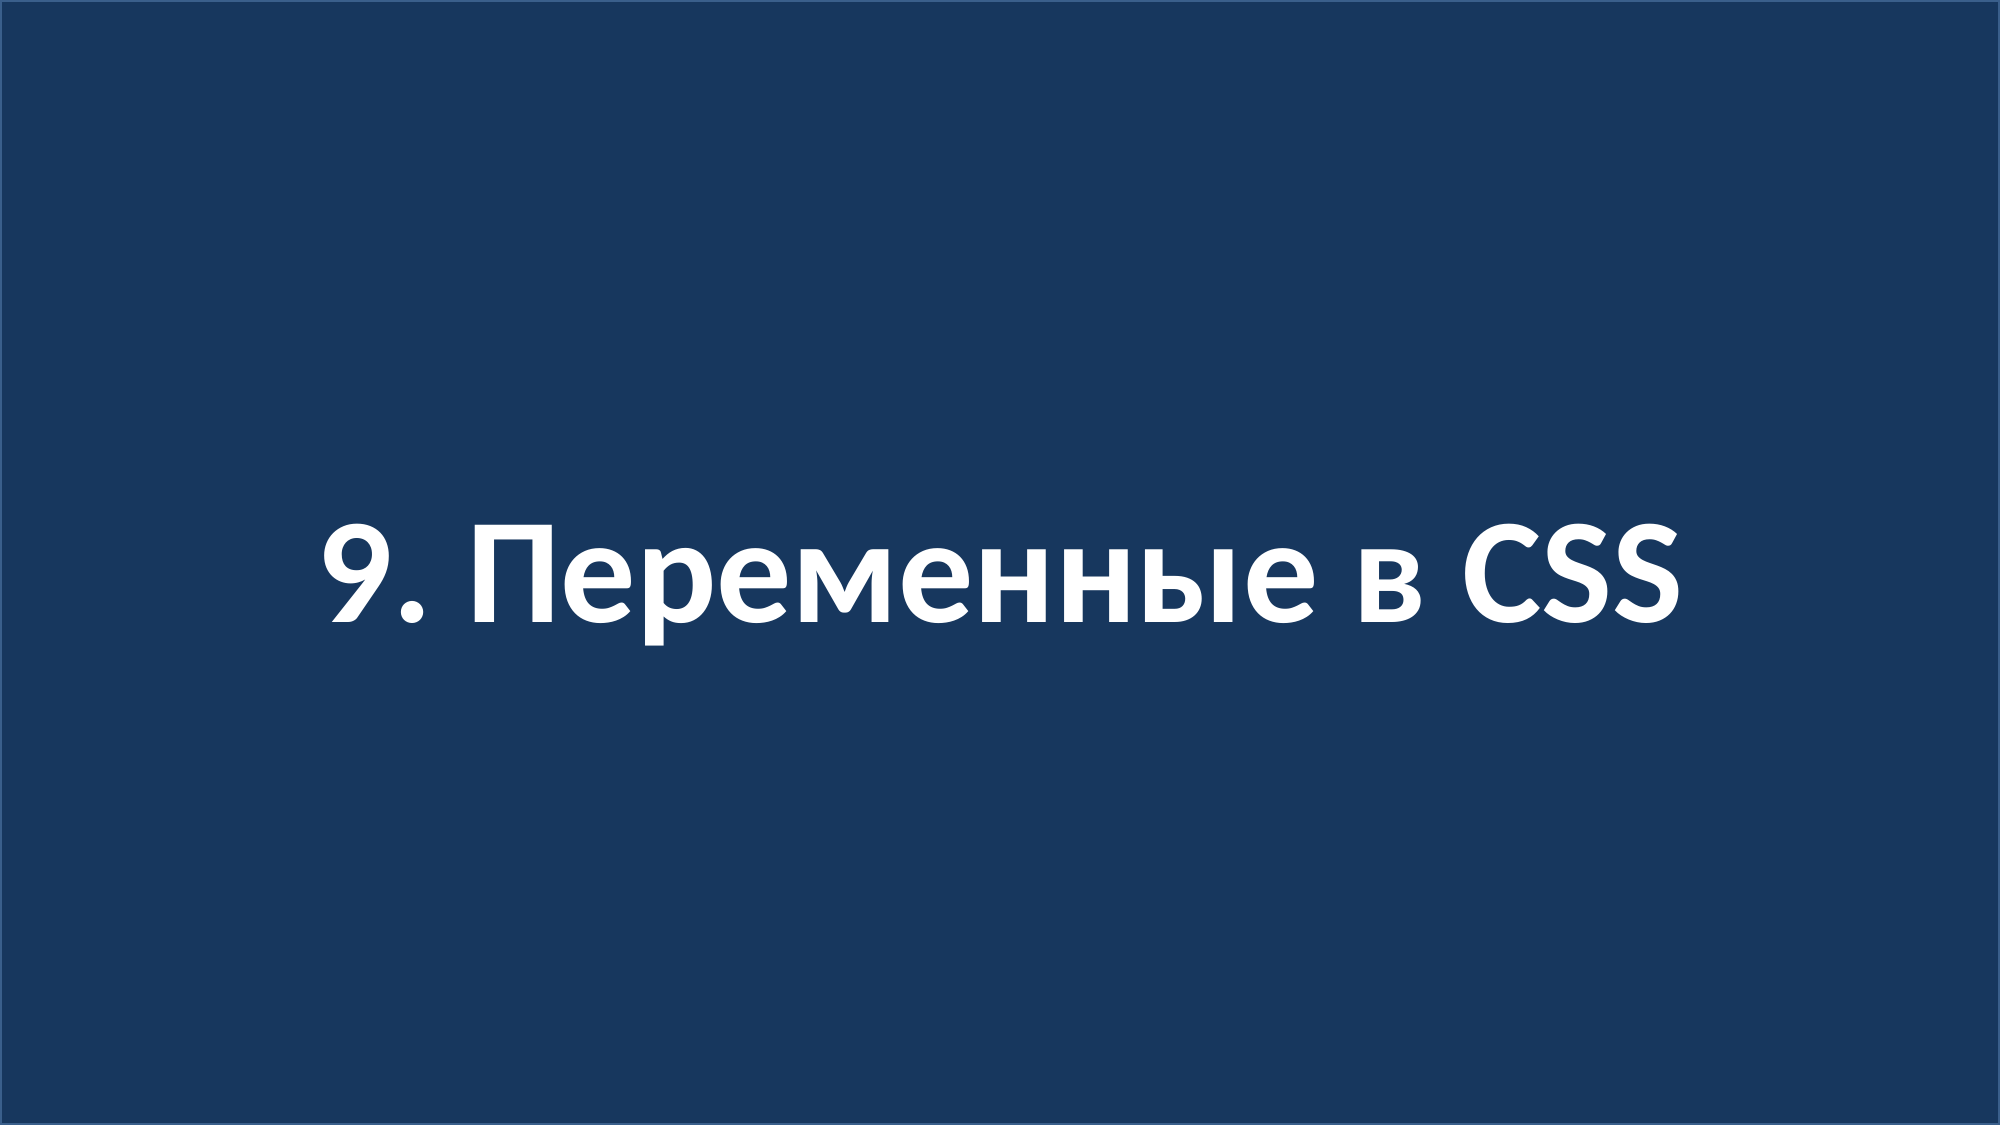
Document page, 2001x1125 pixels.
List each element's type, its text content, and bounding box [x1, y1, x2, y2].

text_box 9. Переменные в CSS [0, 0, 2000, 1125]
